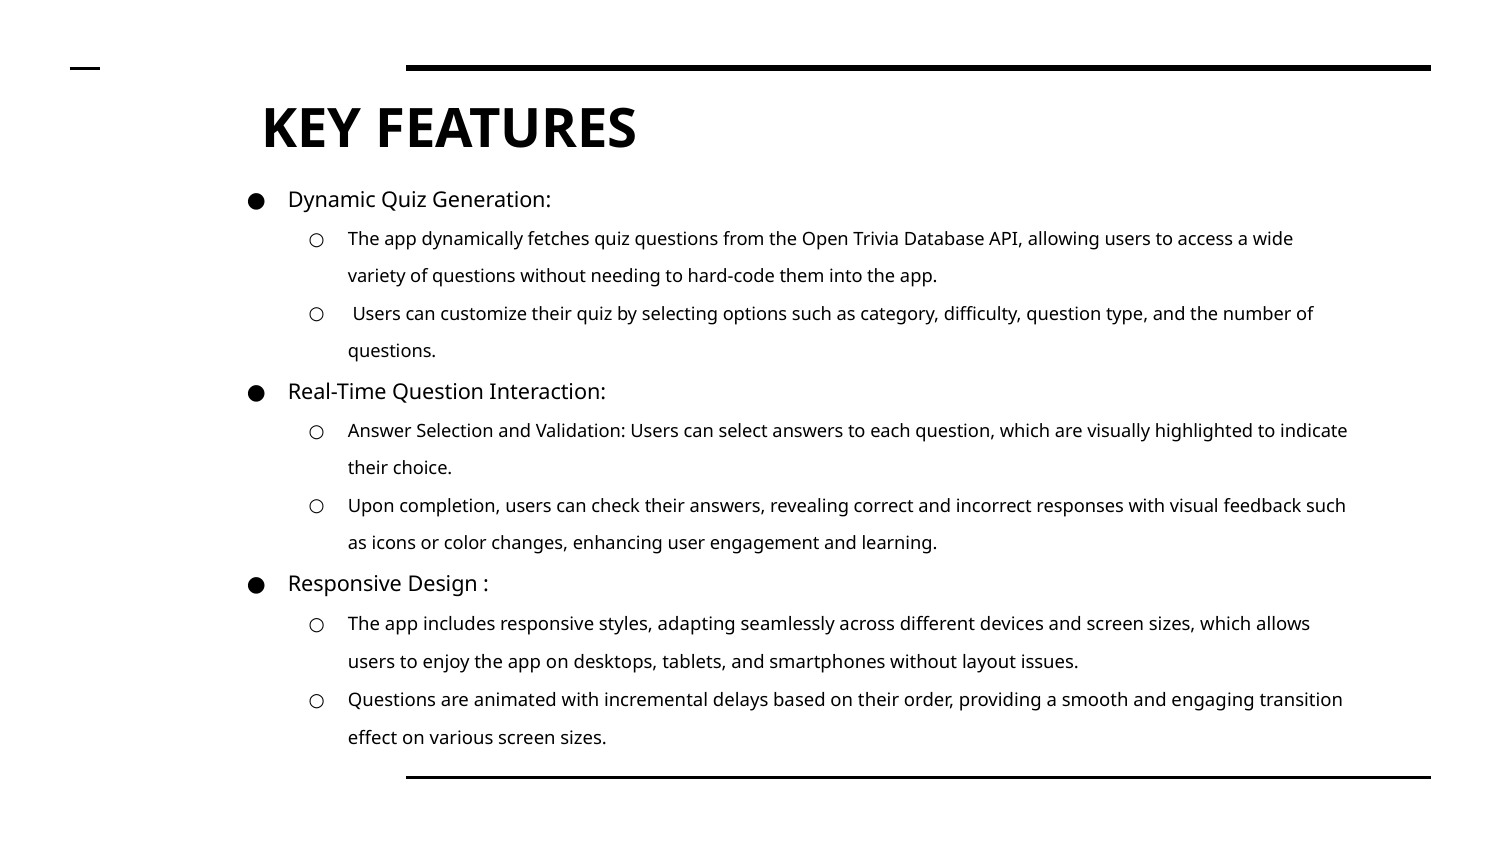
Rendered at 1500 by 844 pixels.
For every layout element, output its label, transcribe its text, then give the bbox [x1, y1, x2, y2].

list Dynamic Quiz Generation: The app dynamically fetches quiz questions from the Open Trivia Database API, allowing users to access a wide variety of questions without needing to hard-code them into the app. Users can customize their quiz by selecting options such as category, difficulty, question type, and the number of questions. Real-Time Question Interaction: Answer Selection and Validation: Users can select answers to each question, which are visually highlighted to indicate their choice. Upon completion, users can check their answers, revealing correct and incorrect responses with visual feedback such as icons or color changes, enhancing user engagement and learning. Responsive Design : The app includes responsive styles, adapting seamlessly across different devices and screen sizes, which allows users to enjoy the app on desktops, tablets, and smartphones without layout issues. Questions are animated with incremental delays based on their order, providing a smooth and engaging transition effect on various screen sizes. [212, 155, 1368, 803]
title KEY FEATURES [246, 75, 1284, 155]
